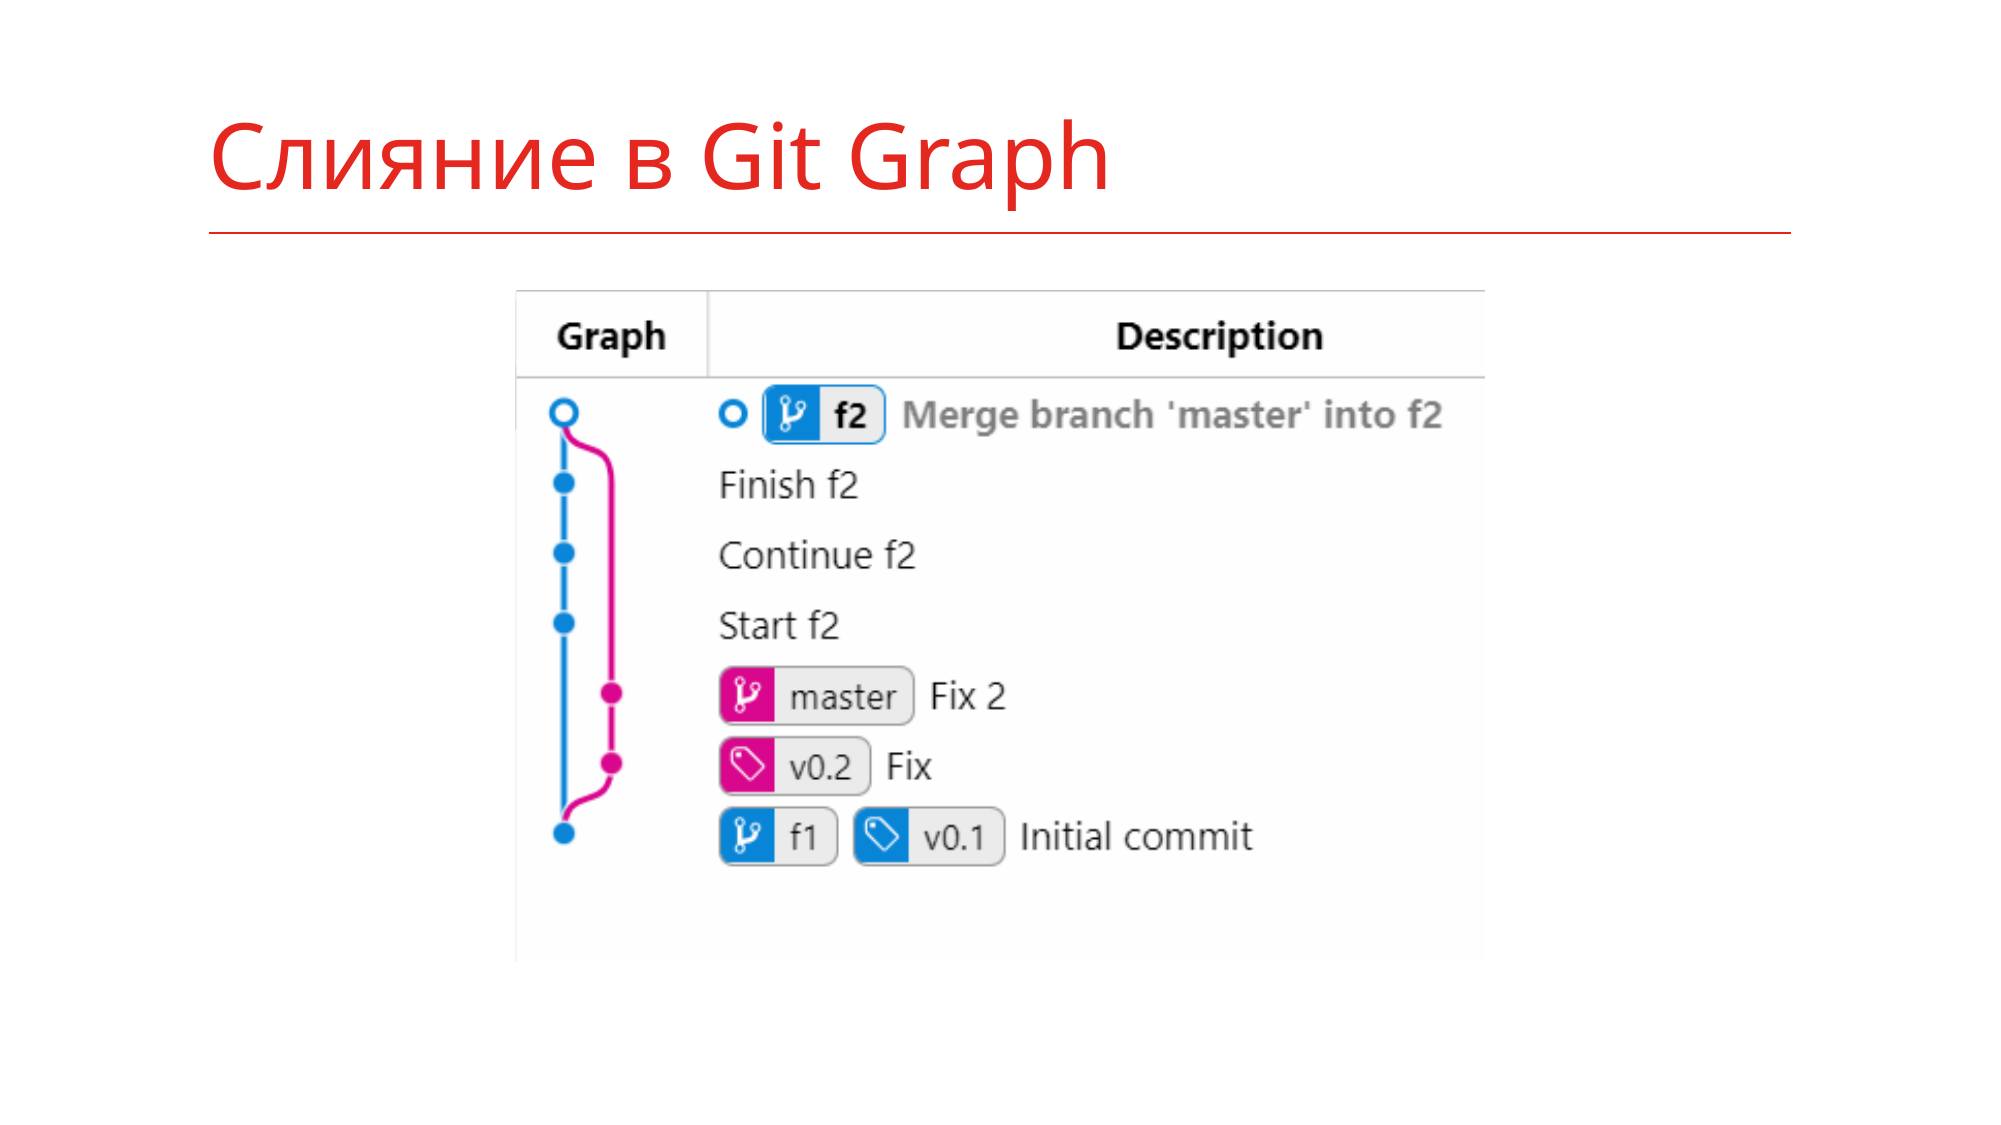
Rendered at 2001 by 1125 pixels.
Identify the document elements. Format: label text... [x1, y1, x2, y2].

picture [514, 290, 1485, 962]
title Слияние в Git Graph [208, 54, 1792, 232]
